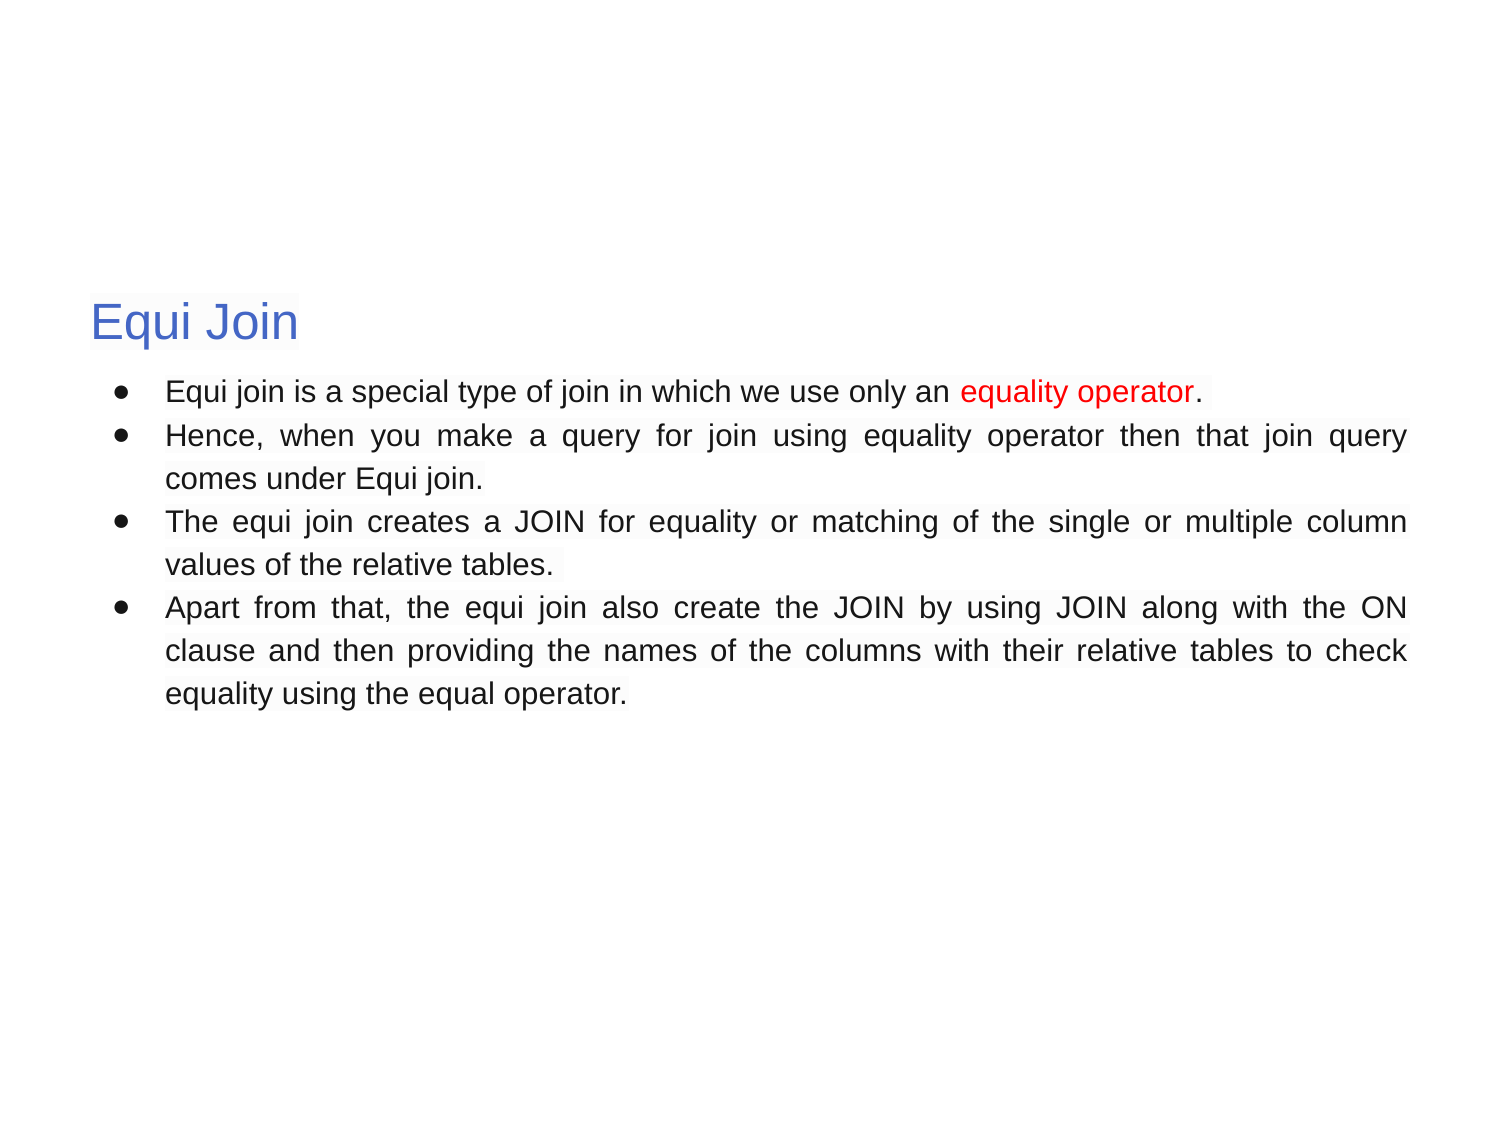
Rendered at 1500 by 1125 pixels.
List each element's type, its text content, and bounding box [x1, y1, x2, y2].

list Equi Join Equi join is a special type of join in which we use only an equality operator. Hence, when you make a query for join using equality operator then that join query comes under Equi join. The equi join creates a JOIN for equality or matching of the single or multiple column values of the relative tables. Apart from that, the equi join also create the JOIN by using JOIN along with the ON clause and then providing the names of the columns with their relative tables to check equality using the equal operator. [75, 262, 1425, 1005]
